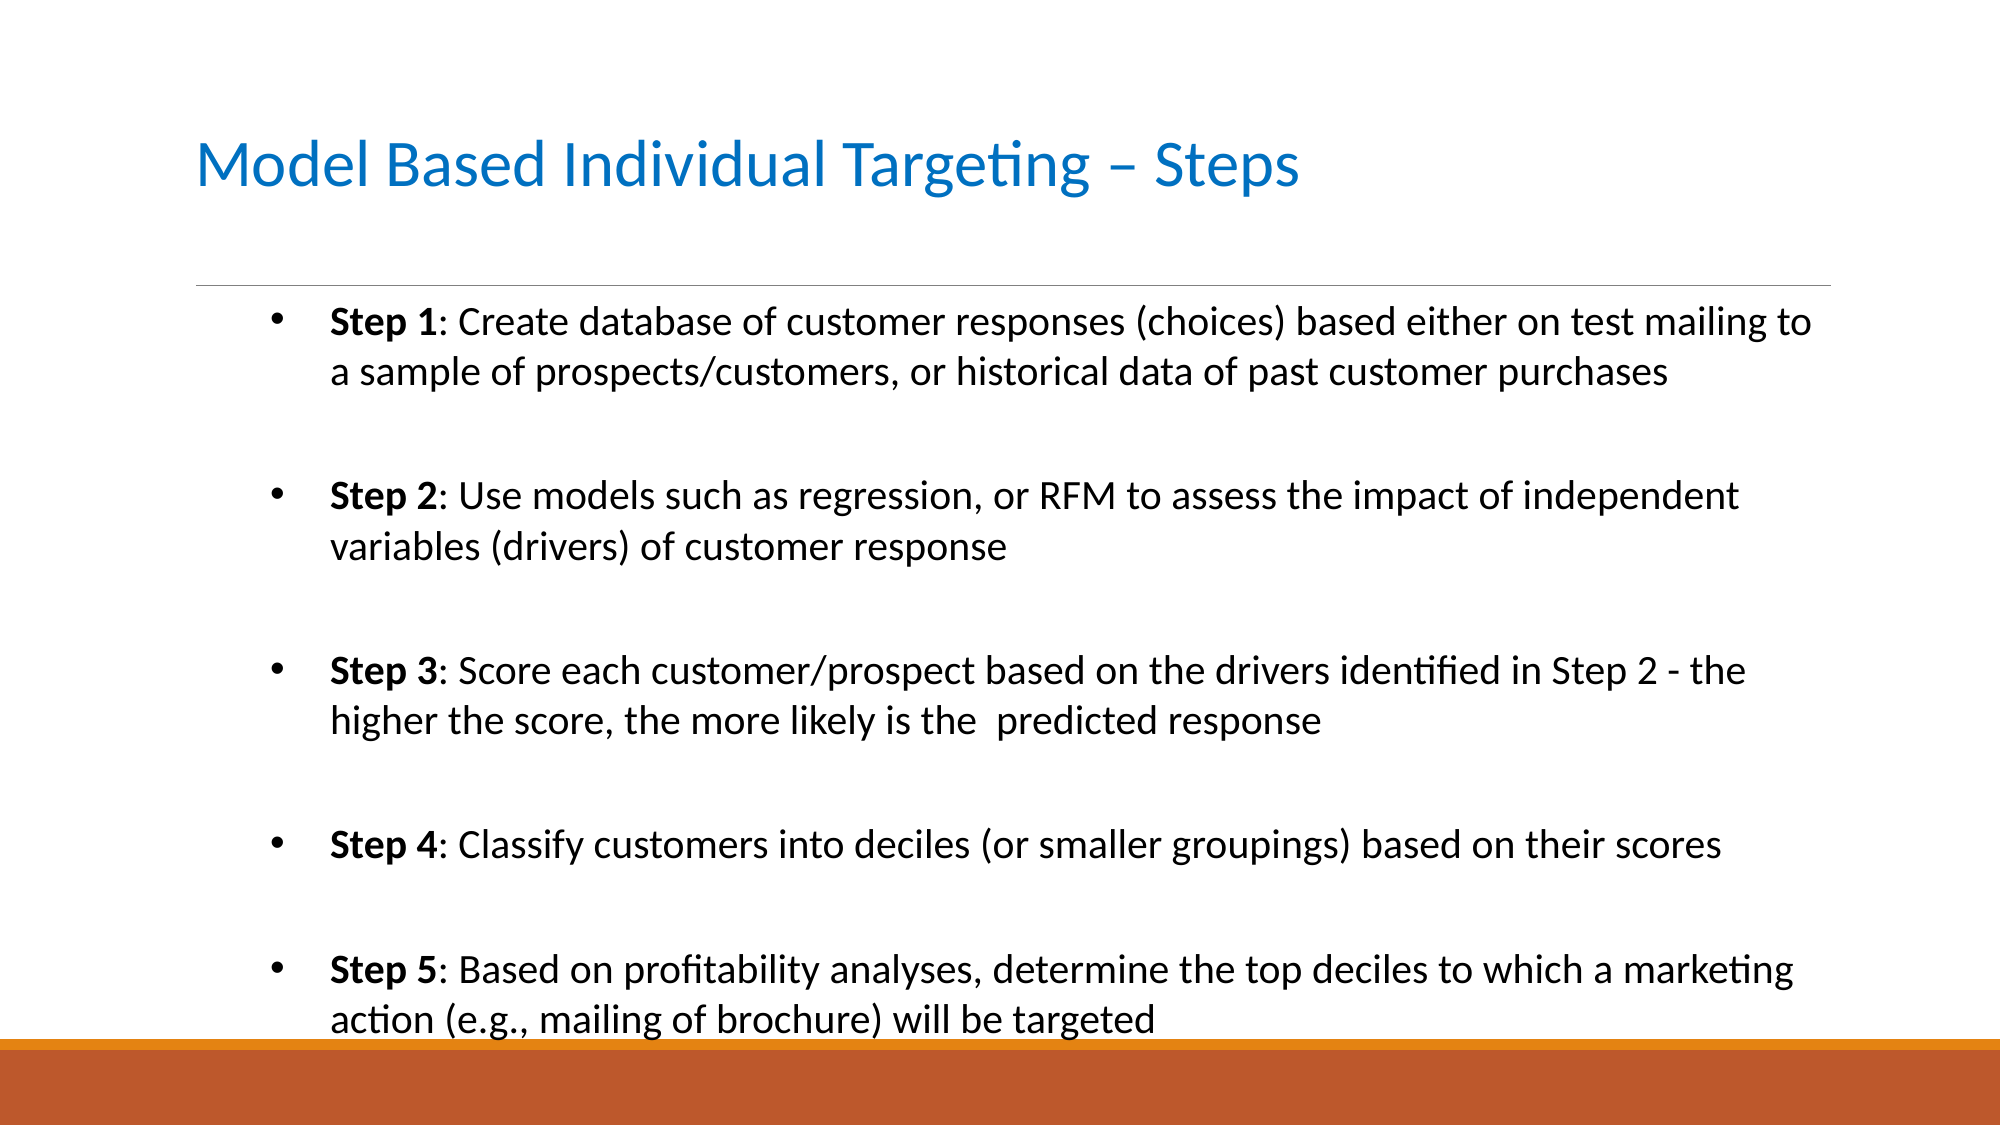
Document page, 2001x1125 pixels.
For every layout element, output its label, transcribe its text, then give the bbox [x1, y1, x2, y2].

title Model Based Individual Targeting – Steps [180, 47, 1830, 285]
list Step 1: Create database of customer responses (choices) based either on test mailing to a sample of prospects/customers, or historical data of past customer purchases Step 2: Use models such as regression, or RFM to assess the impact of independent variables (drivers) of customer response Step 3: Score each customer/prospect based on the drivers identified in Step 2 - the higher the score, the more likely is the predicted response Step 4: Classify customers into deciles (or smaller groupings) based on their scores Step 5: Based on profitability analyses, determine the top deciles to which a marketing action (e.g., mailing of brochure) will be targeted [180, 286, 1830, 960]
